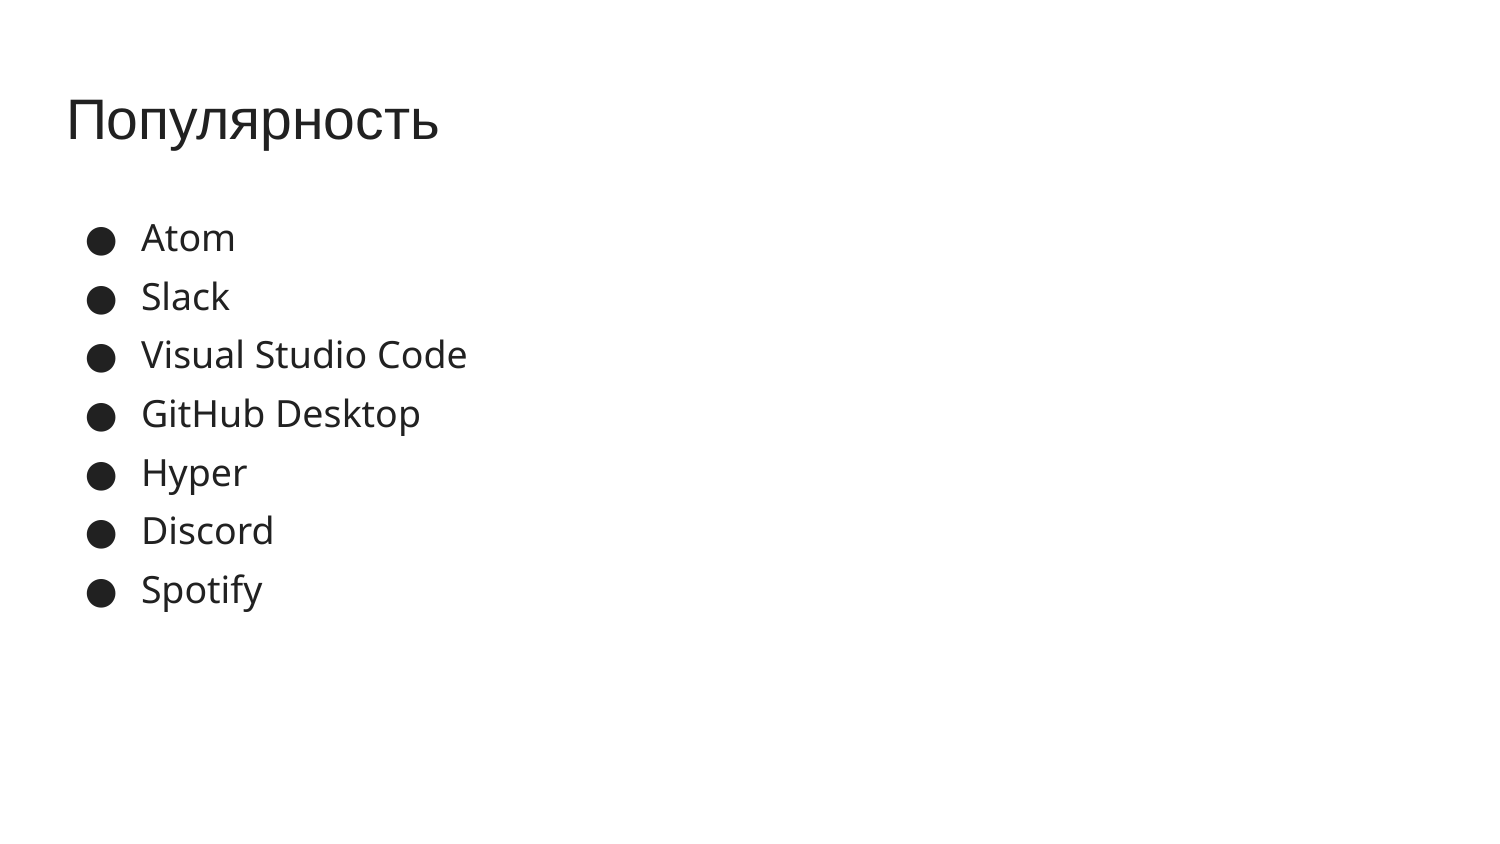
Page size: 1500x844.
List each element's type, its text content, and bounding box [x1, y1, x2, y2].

list Atom Slack Visual Studio Code GitHub Desktop Hyper Discord Spotify [51, 189, 1449, 750]
title Популярность [51, 72, 1449, 167]
